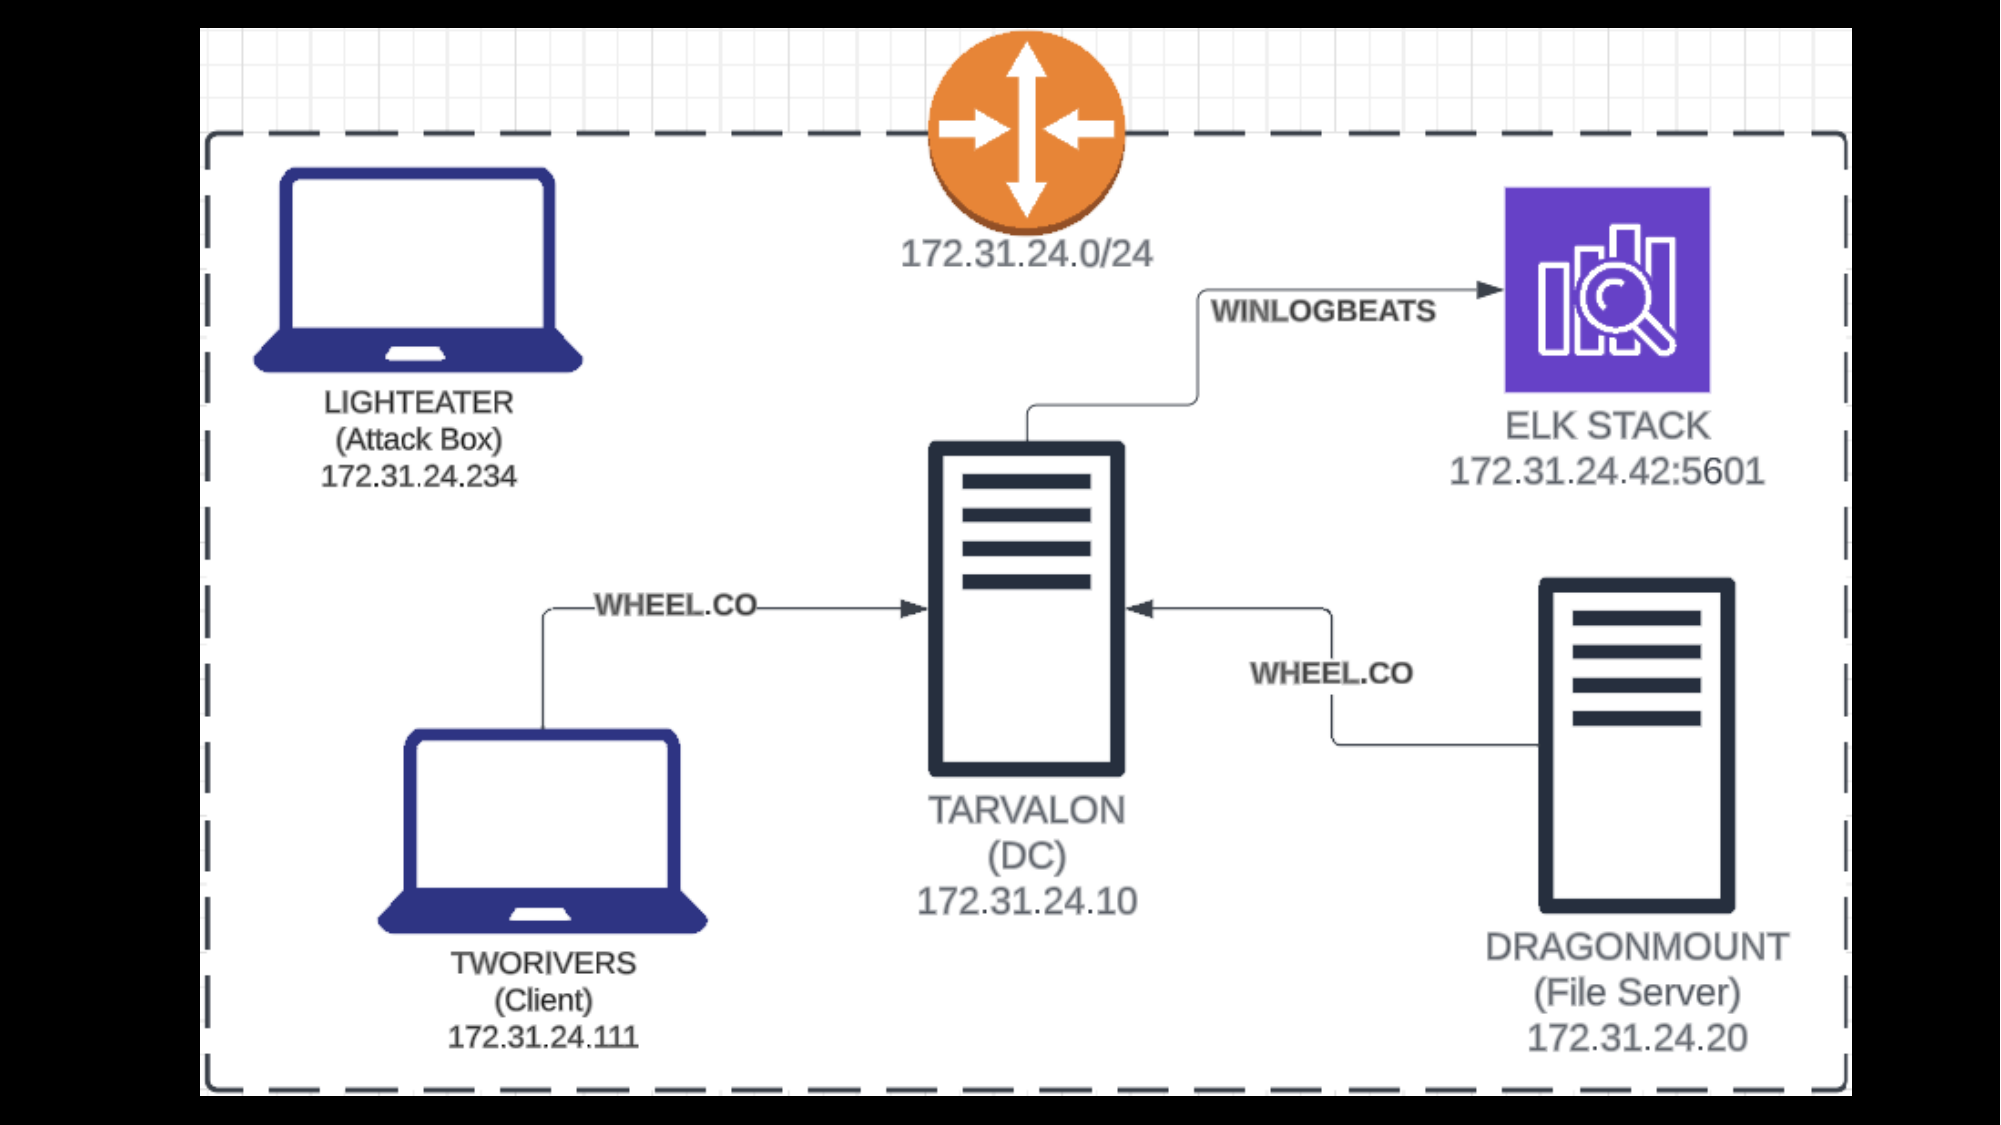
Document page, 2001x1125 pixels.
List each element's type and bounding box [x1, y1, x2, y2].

picture [200, 28, 1853, 1096]
